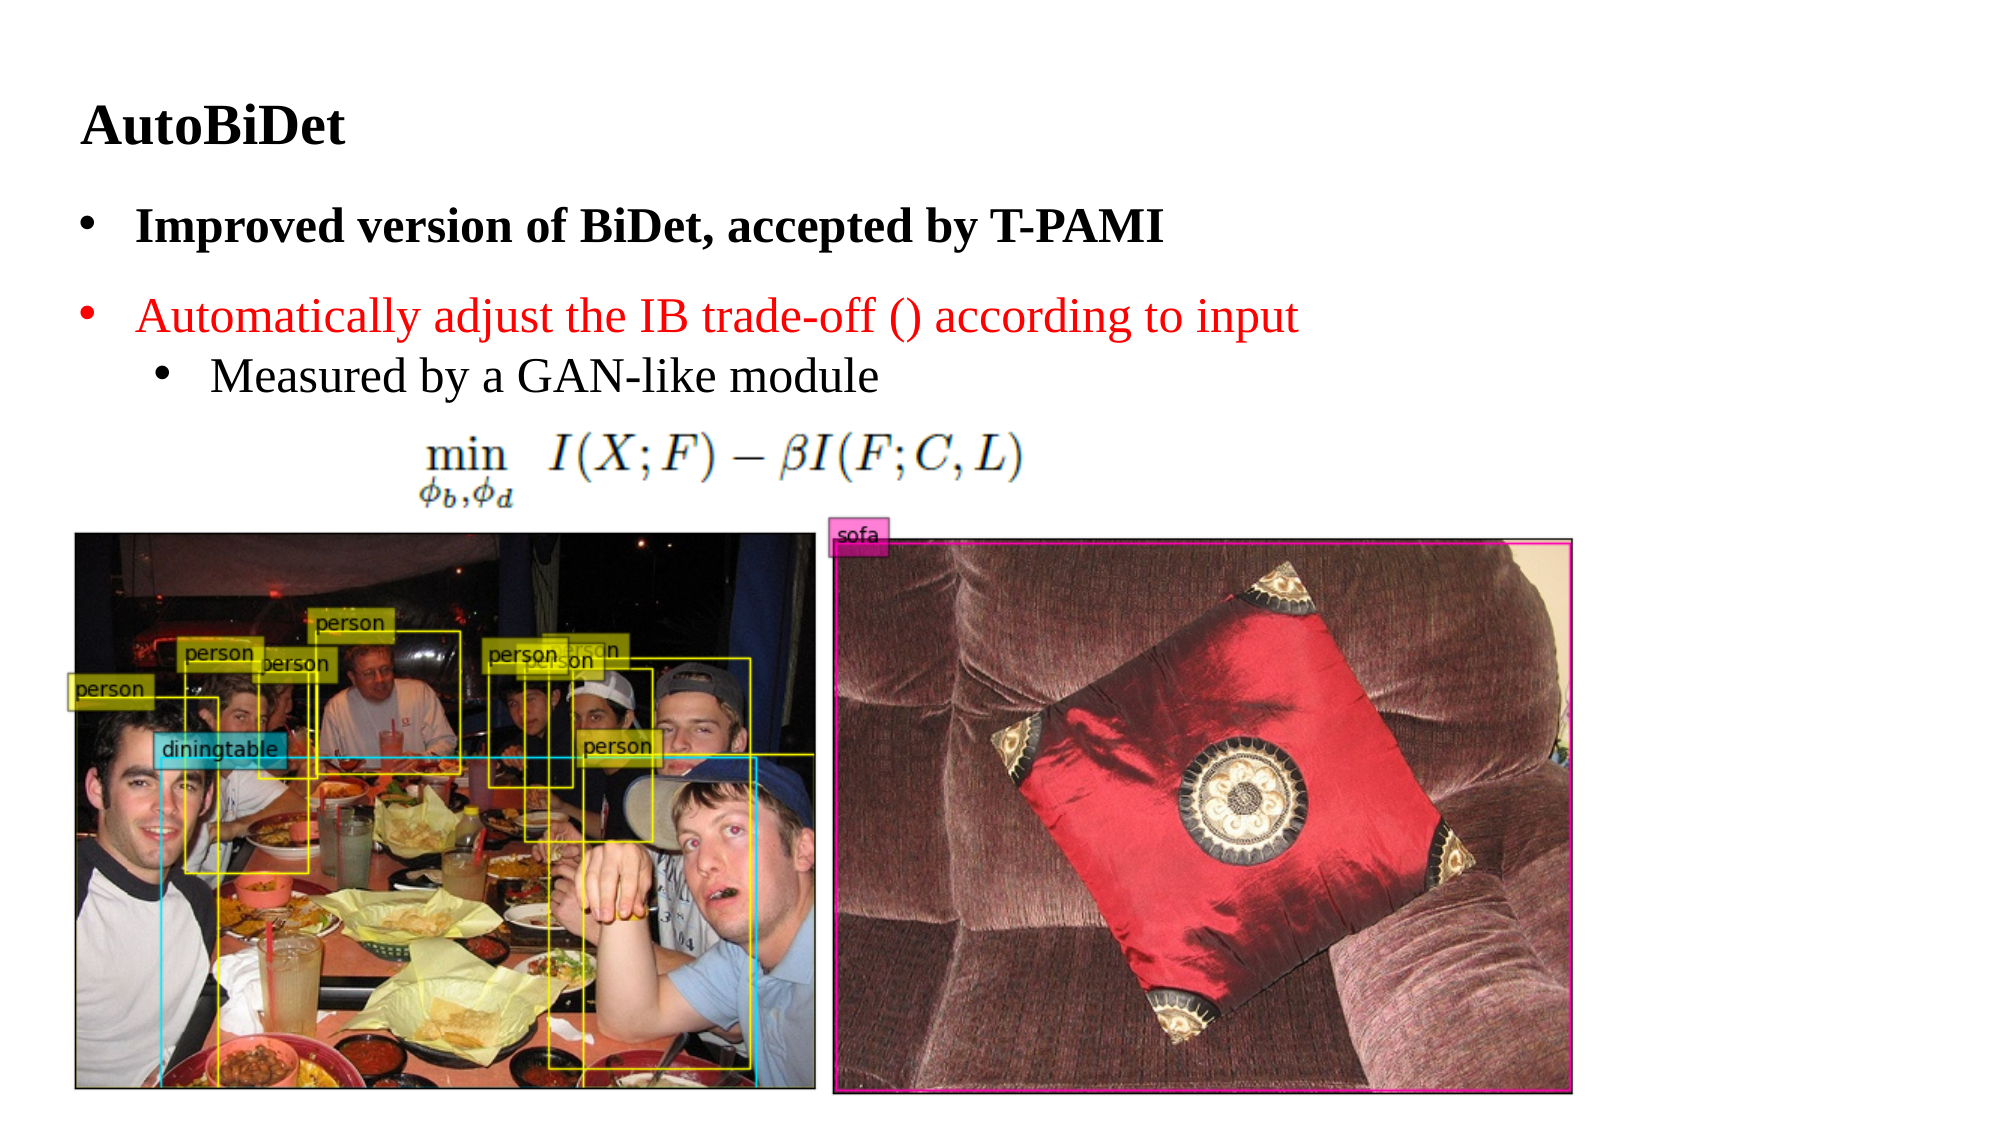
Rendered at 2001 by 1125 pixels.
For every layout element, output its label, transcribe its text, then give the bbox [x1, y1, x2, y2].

picture [63, 424, 1579, 1102]
text_box AutoBiDet [65, 79, 361, 164]
